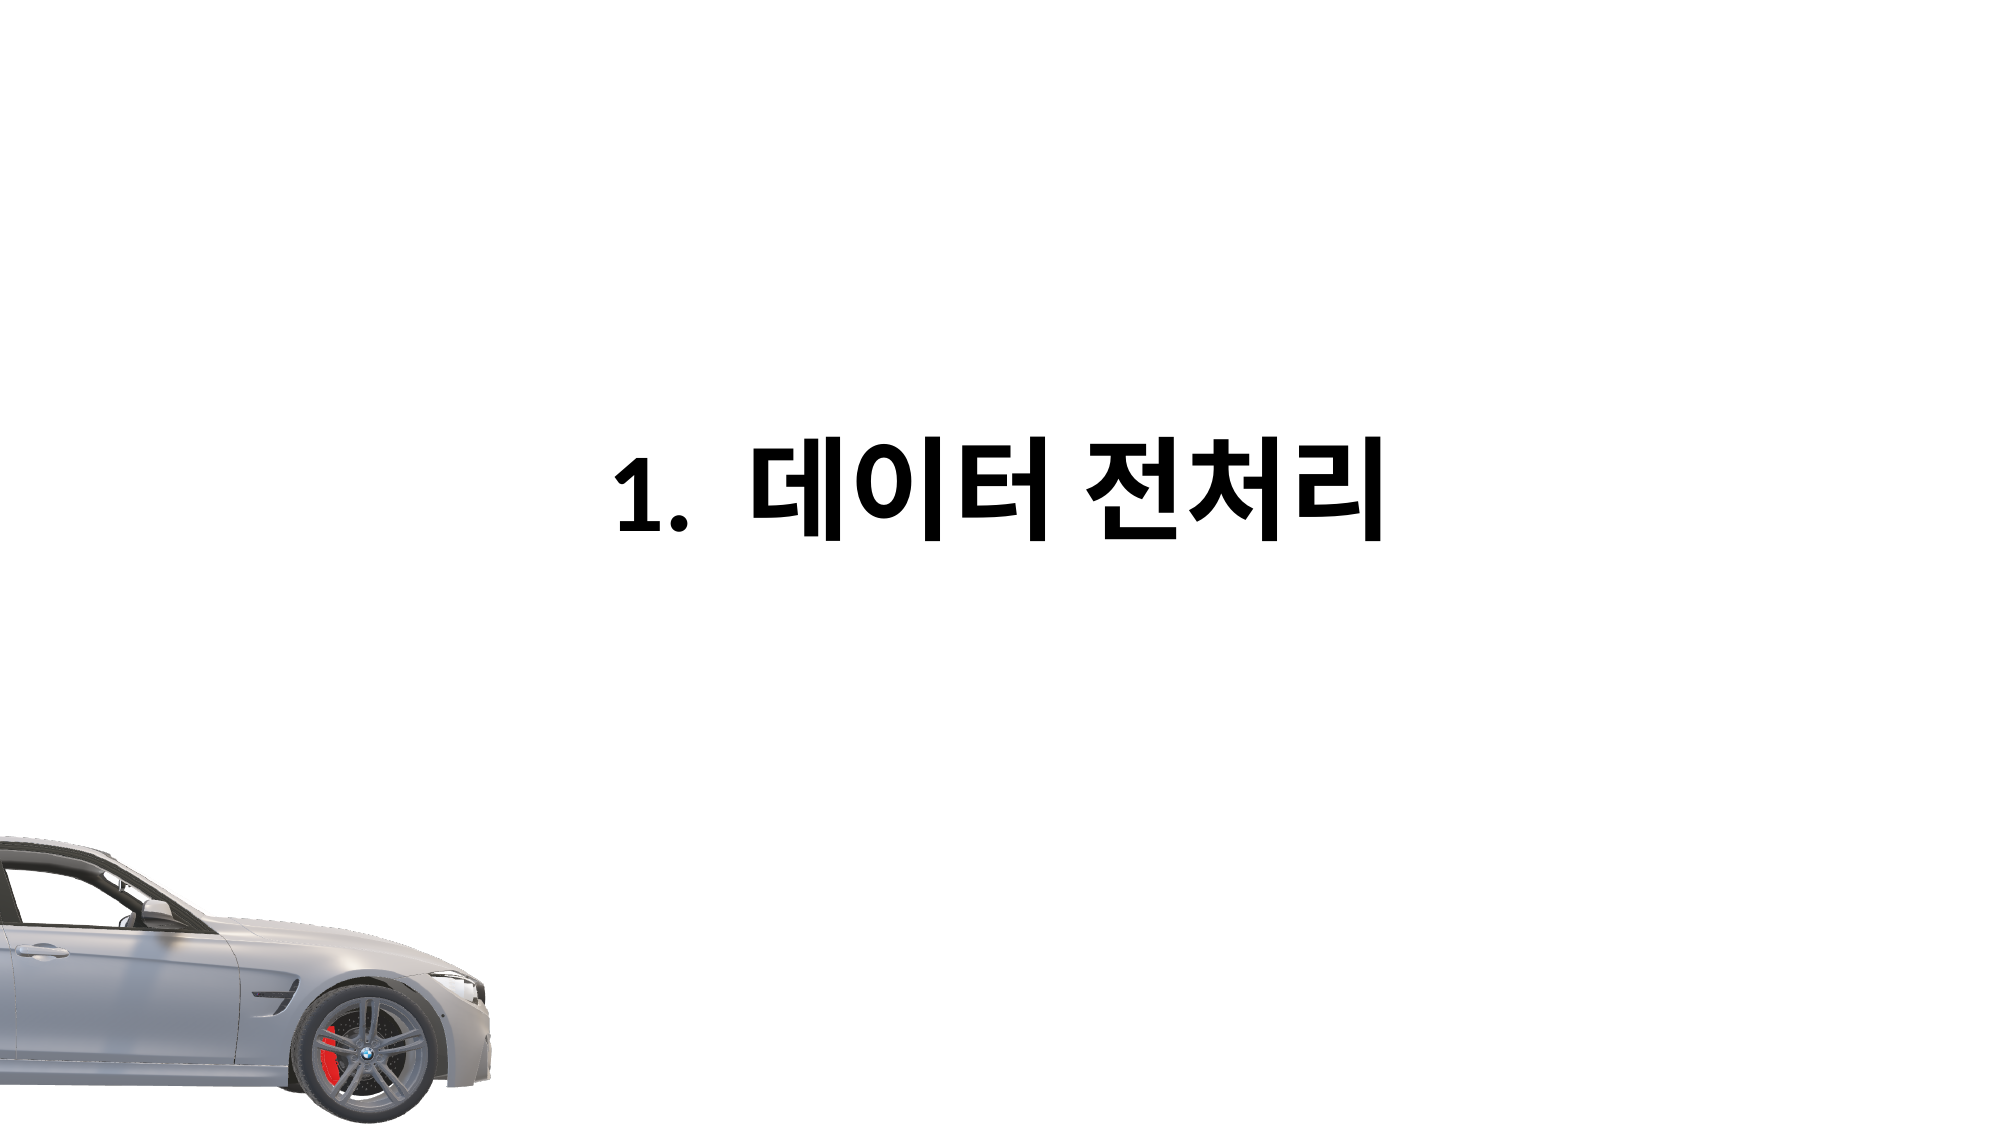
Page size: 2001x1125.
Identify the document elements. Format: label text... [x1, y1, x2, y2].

text_box 1. 데이터 전처리 [521, 410, 1479, 561]
picture [0, 820, 510, 1125]
